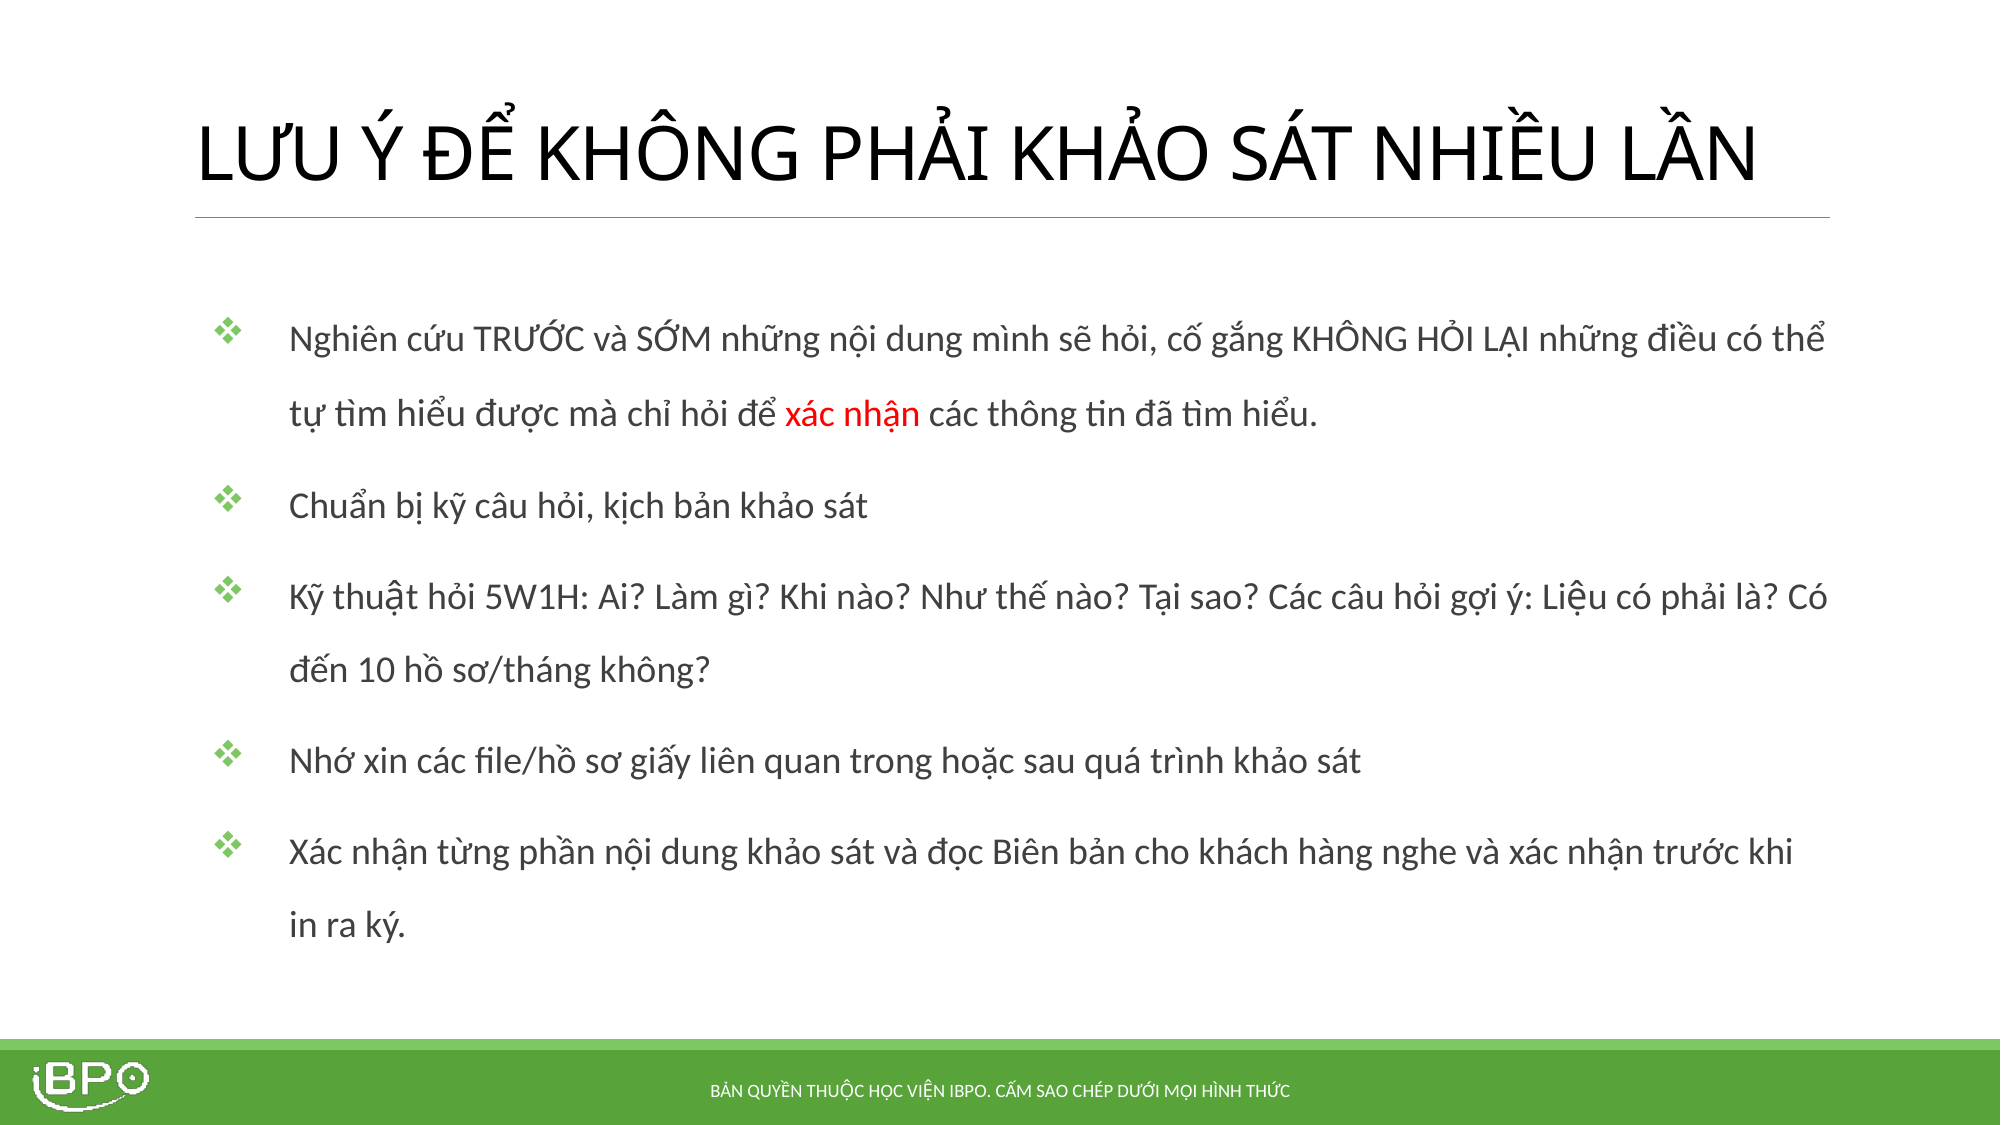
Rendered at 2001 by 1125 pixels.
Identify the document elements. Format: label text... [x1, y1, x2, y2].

list Nghiên cứu TRƯỚC và SỚM những nội dung mình sẽ hỏi, cố gắng KHÔNG HỎI LẠI những điều có thể tự tìm hiểu được mà chỉ hỏi để xác nhận các thông tin đã tìm hiểu. Chuẩn bị kỹ câu hỏi, kịch bản khảo sát Kỹ thuật hỏi 5W1H: Ai? Làm gì? Khi nào? Như thế nào? Tại sao? Các câu hỏi gợi ý: Liệu có phải là? Có đến 10 hồ sơ/tháng không? Nhớ xin các file/hồ sơ giấy liên quan trong hoặc sau quá trình khảo sát Xác nhận từng phần nội dung khảo sát và đọc Biên bản cho khách hàng nghe và xác nhận trước khi in ra ký. [180, 276, 1830, 963]
picture [13, 1048, 167, 1125]
footer Bản quyền thuộc Học viện iBPO. Cấm sao chép dưới mọi hình thức [604, 1059, 1396, 1120]
title LƯU Ý ĐỂ KHÔNG PHẢI KHẢO SÁT NHIỀU LẦN [180, 100, 1830, 216]
